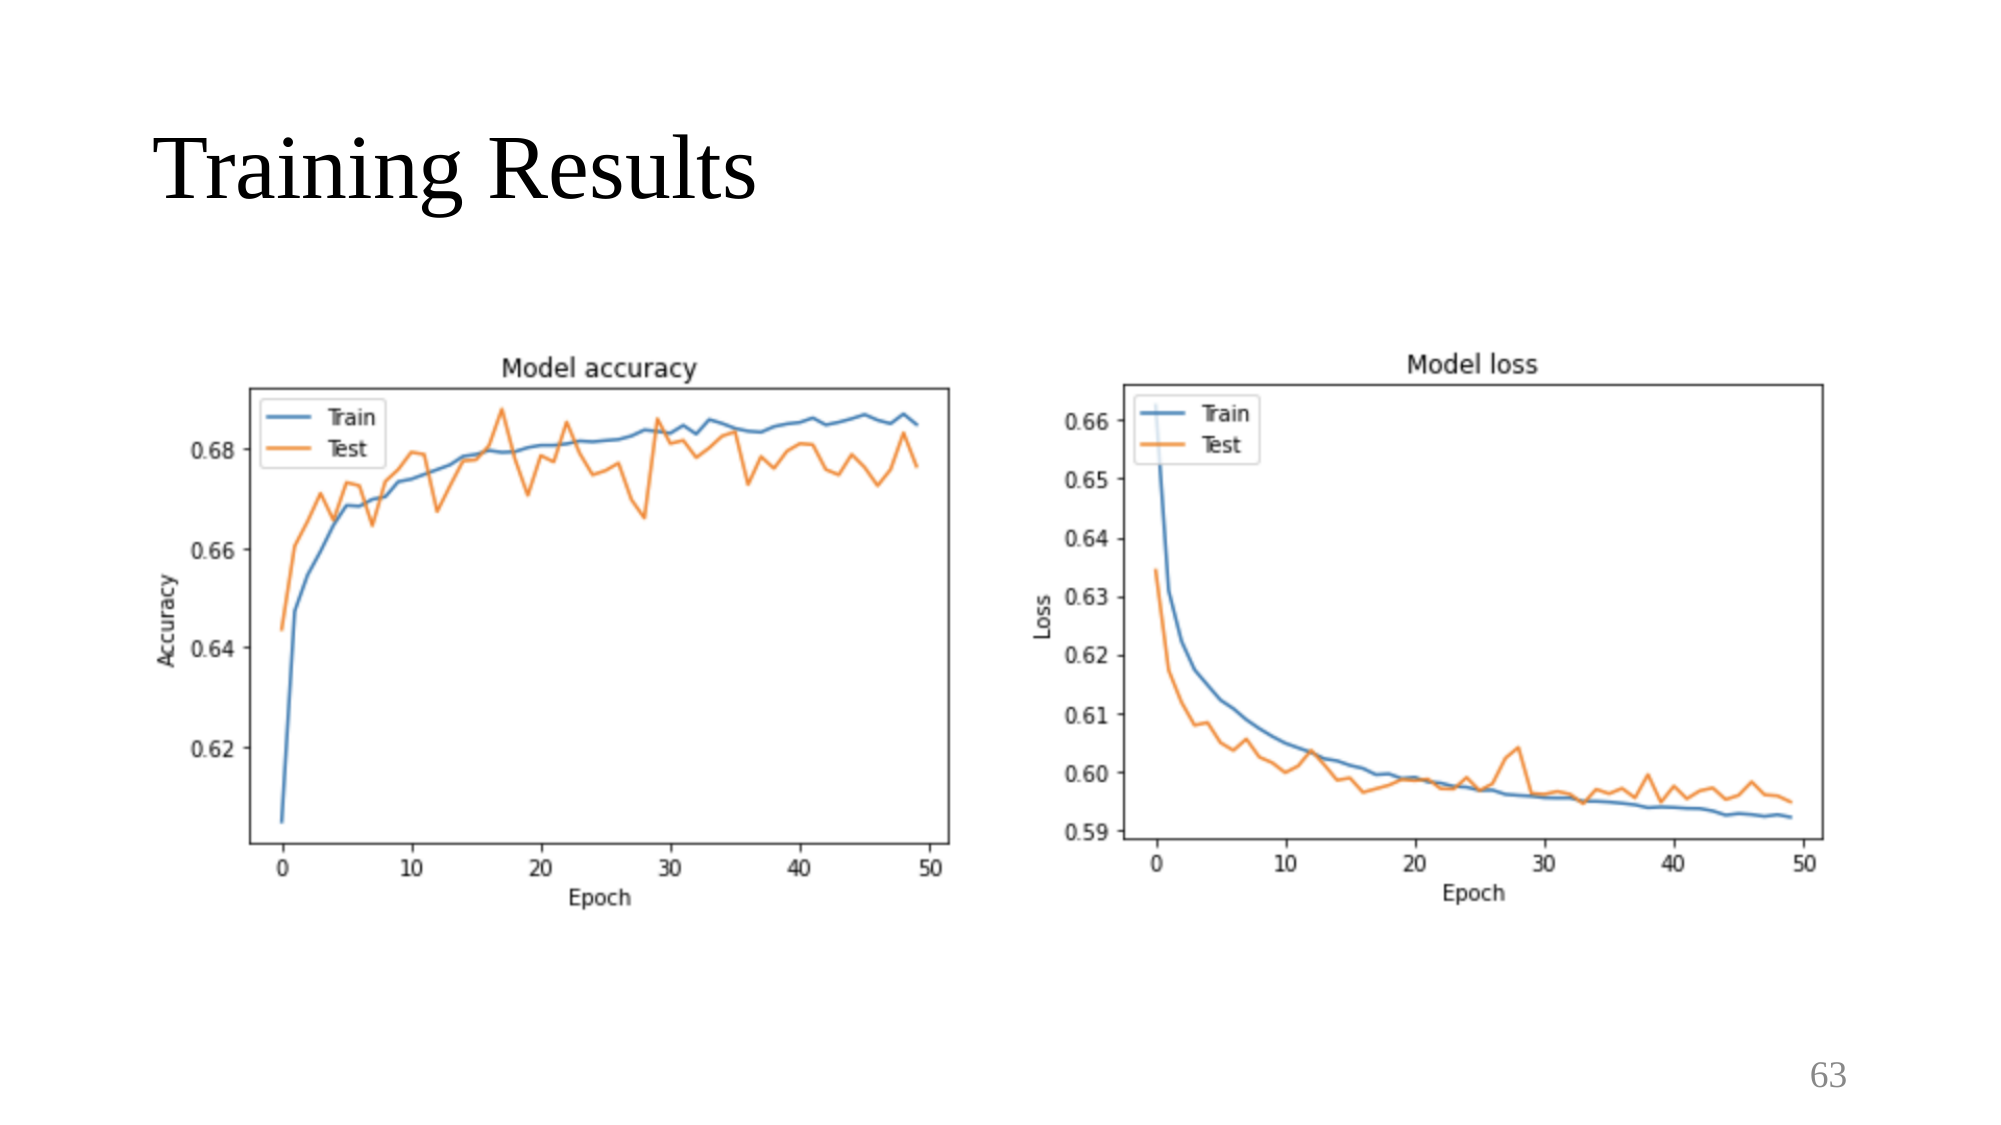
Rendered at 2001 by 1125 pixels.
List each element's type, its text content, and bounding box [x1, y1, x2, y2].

title Training Results [137, 59, 1863, 278]
slide_number 63 [1412, 1042, 1863, 1103]
picture [1025, 335, 1829, 908]
picture [151, 348, 955, 920]
